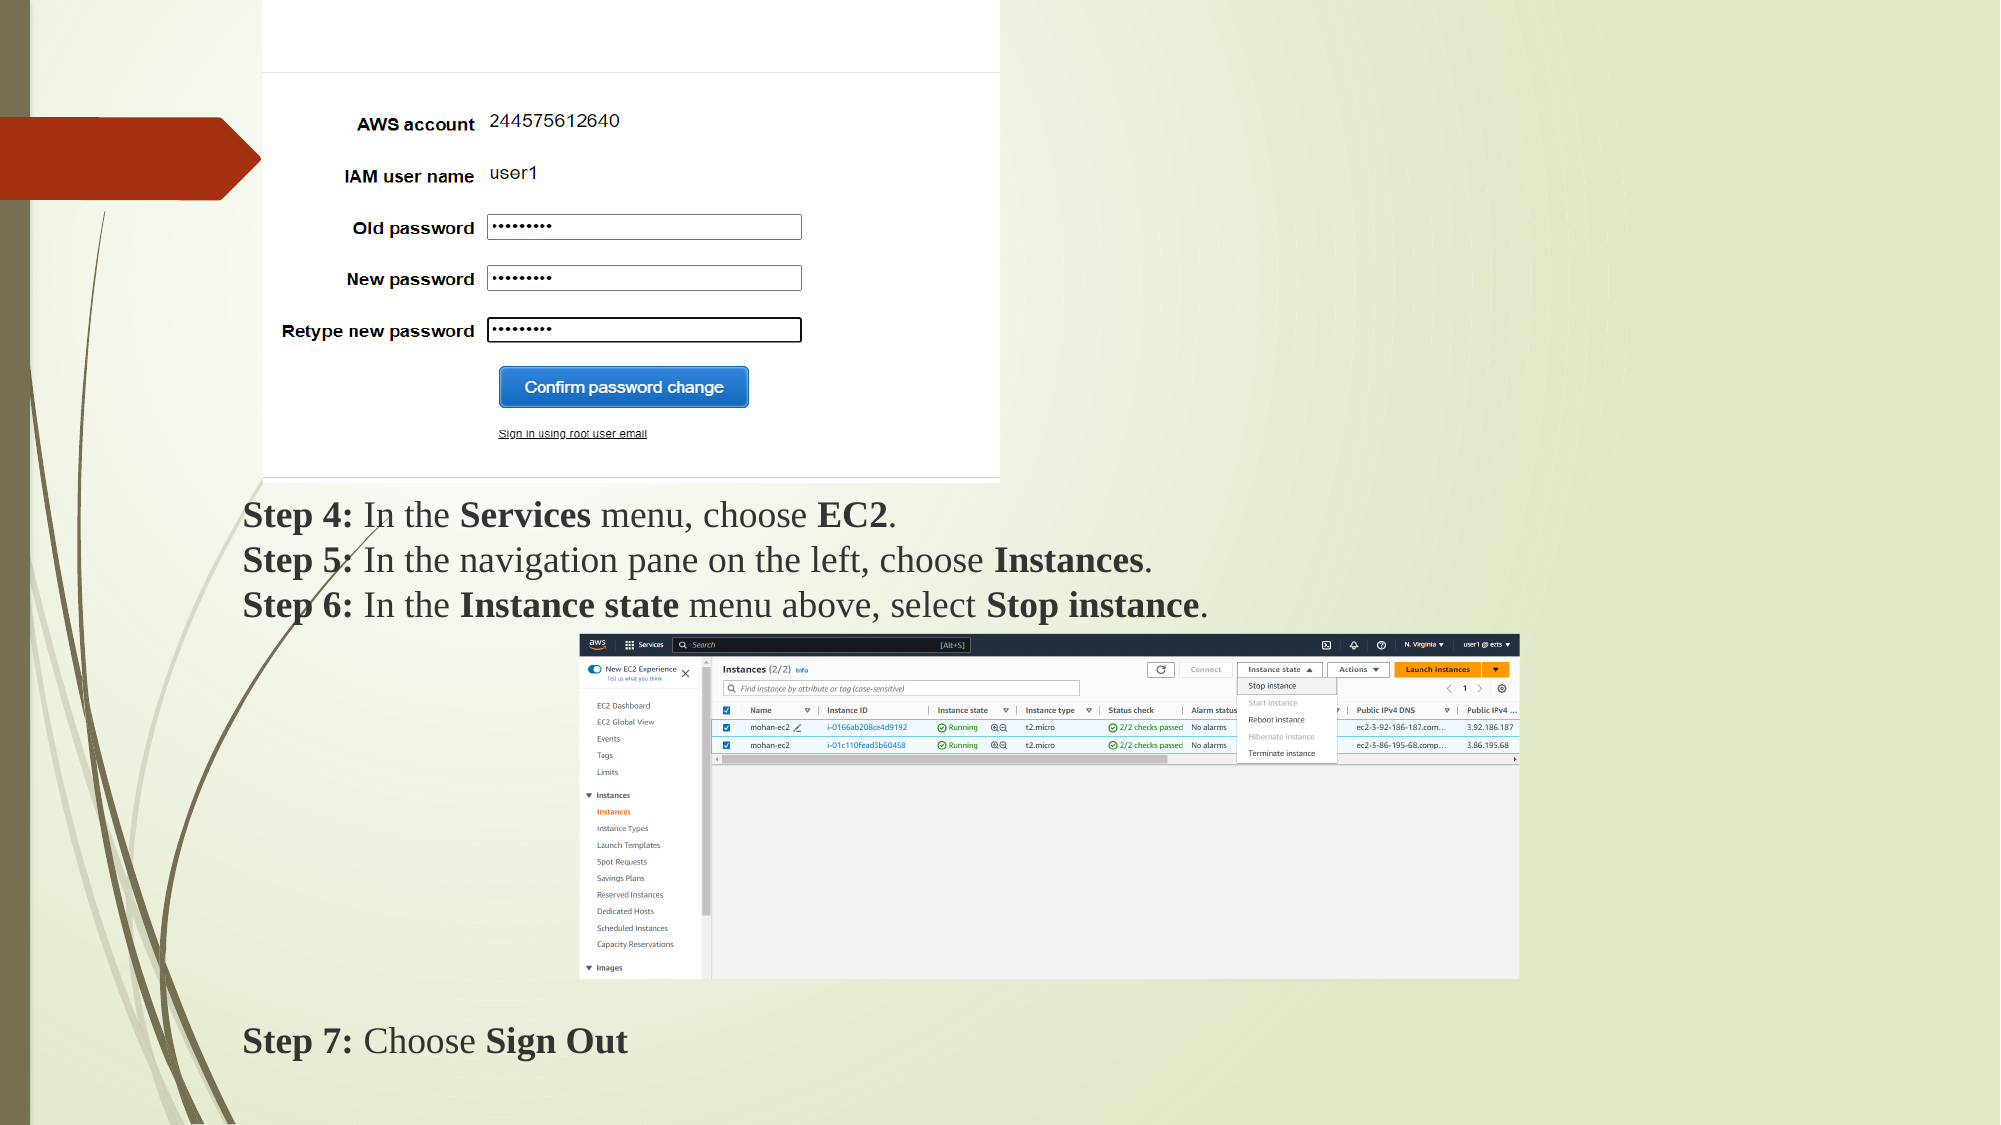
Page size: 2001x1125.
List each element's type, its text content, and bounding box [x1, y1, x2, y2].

text_box Step 4: In the Services menu, choose EC2. Step 5: In the navigation pane on the left, choose Instances. Step 6: In the Instance state menu above, select Stop instance. [227, 482, 1827, 678]
picture [579, 633, 1520, 979]
text_box Step 7: Choose Sign Out [227, 1008, 1630, 1113]
picture [262, 0, 1001, 483]
